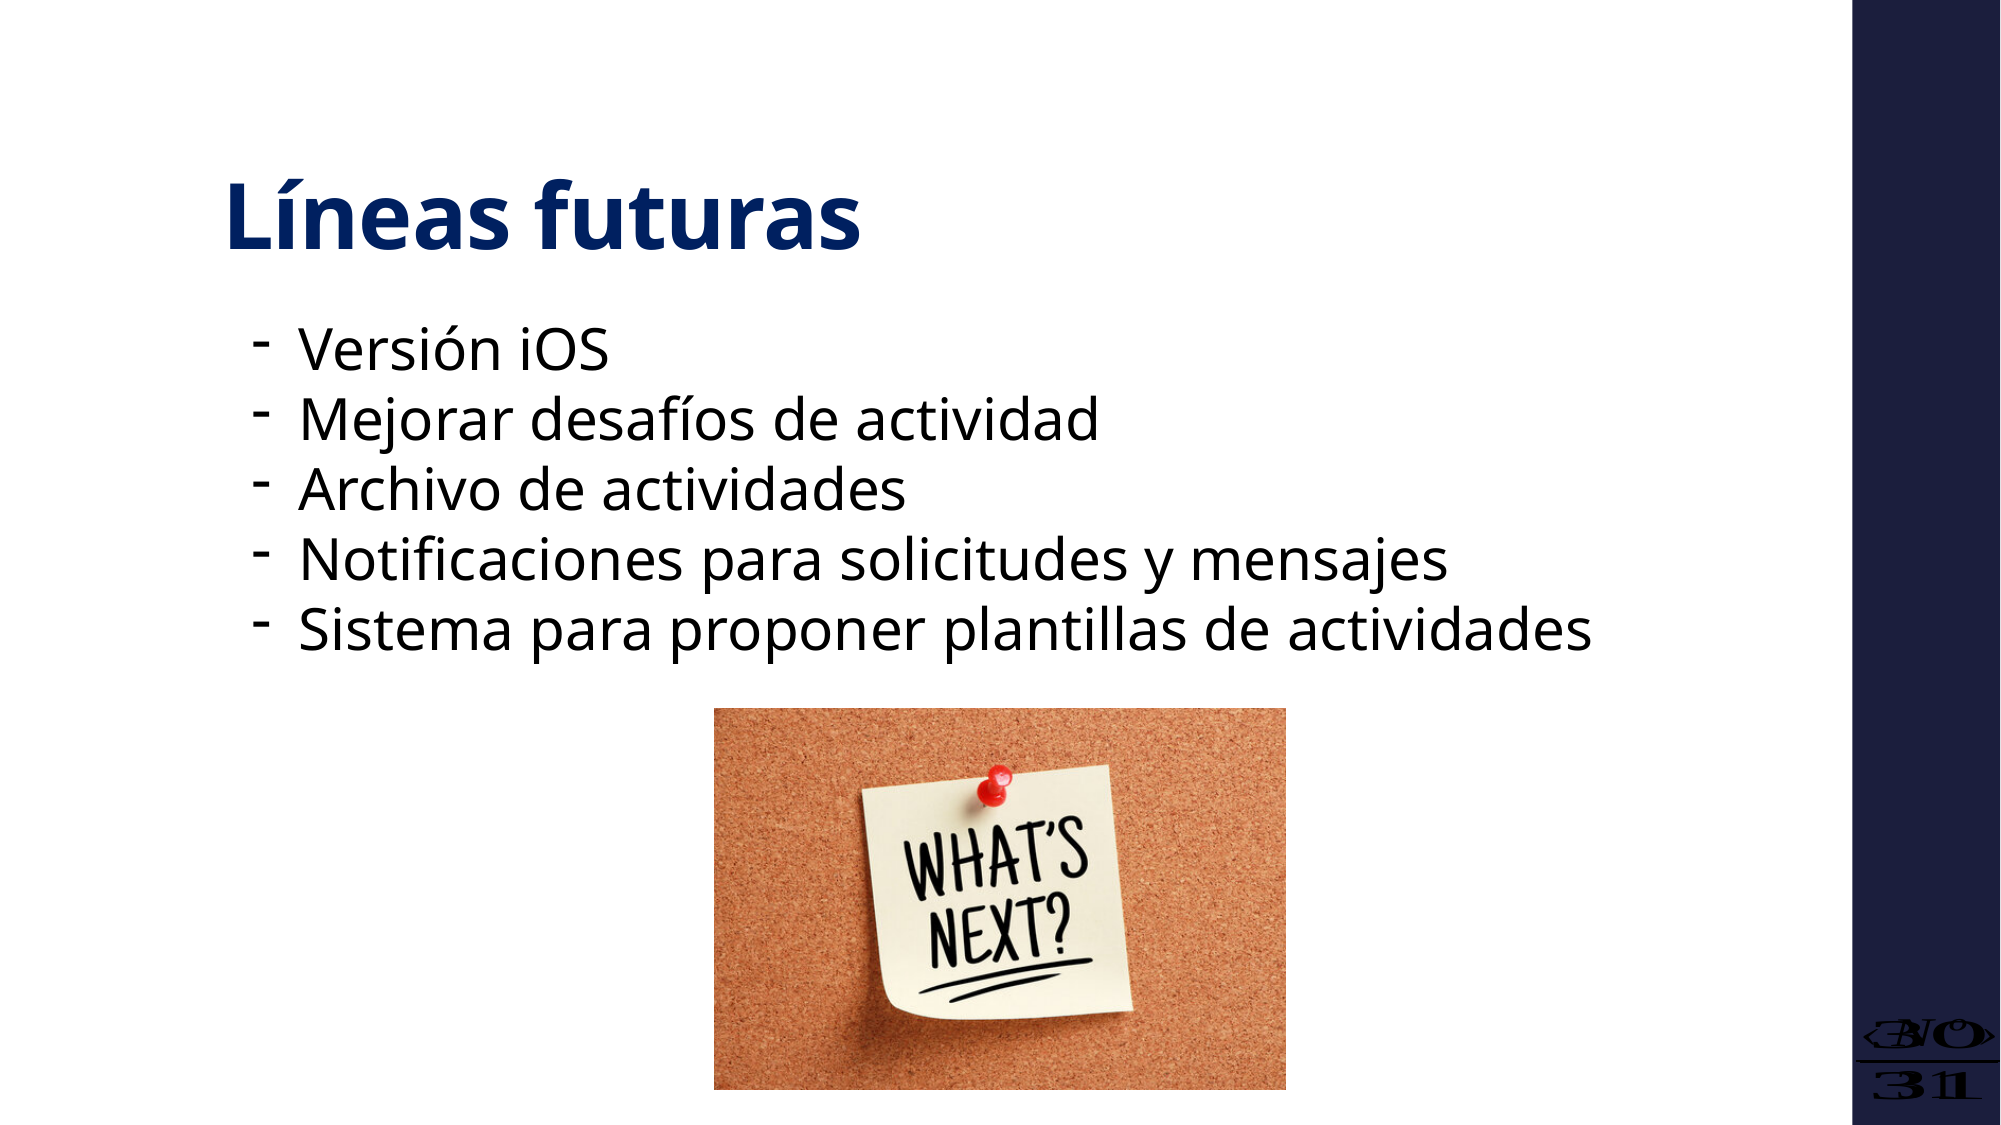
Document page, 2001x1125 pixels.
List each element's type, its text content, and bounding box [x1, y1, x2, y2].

text_box Versión iOS Mejorar desafíos de actividad Archivo de actividades Notificaciones para solicitudes y mensajes Sistema para proponer plantillas de actividades [236, 305, 1609, 730]
title Líneas futuras [206, 60, 1797, 278]
picture [713, 708, 1286, 1091]
